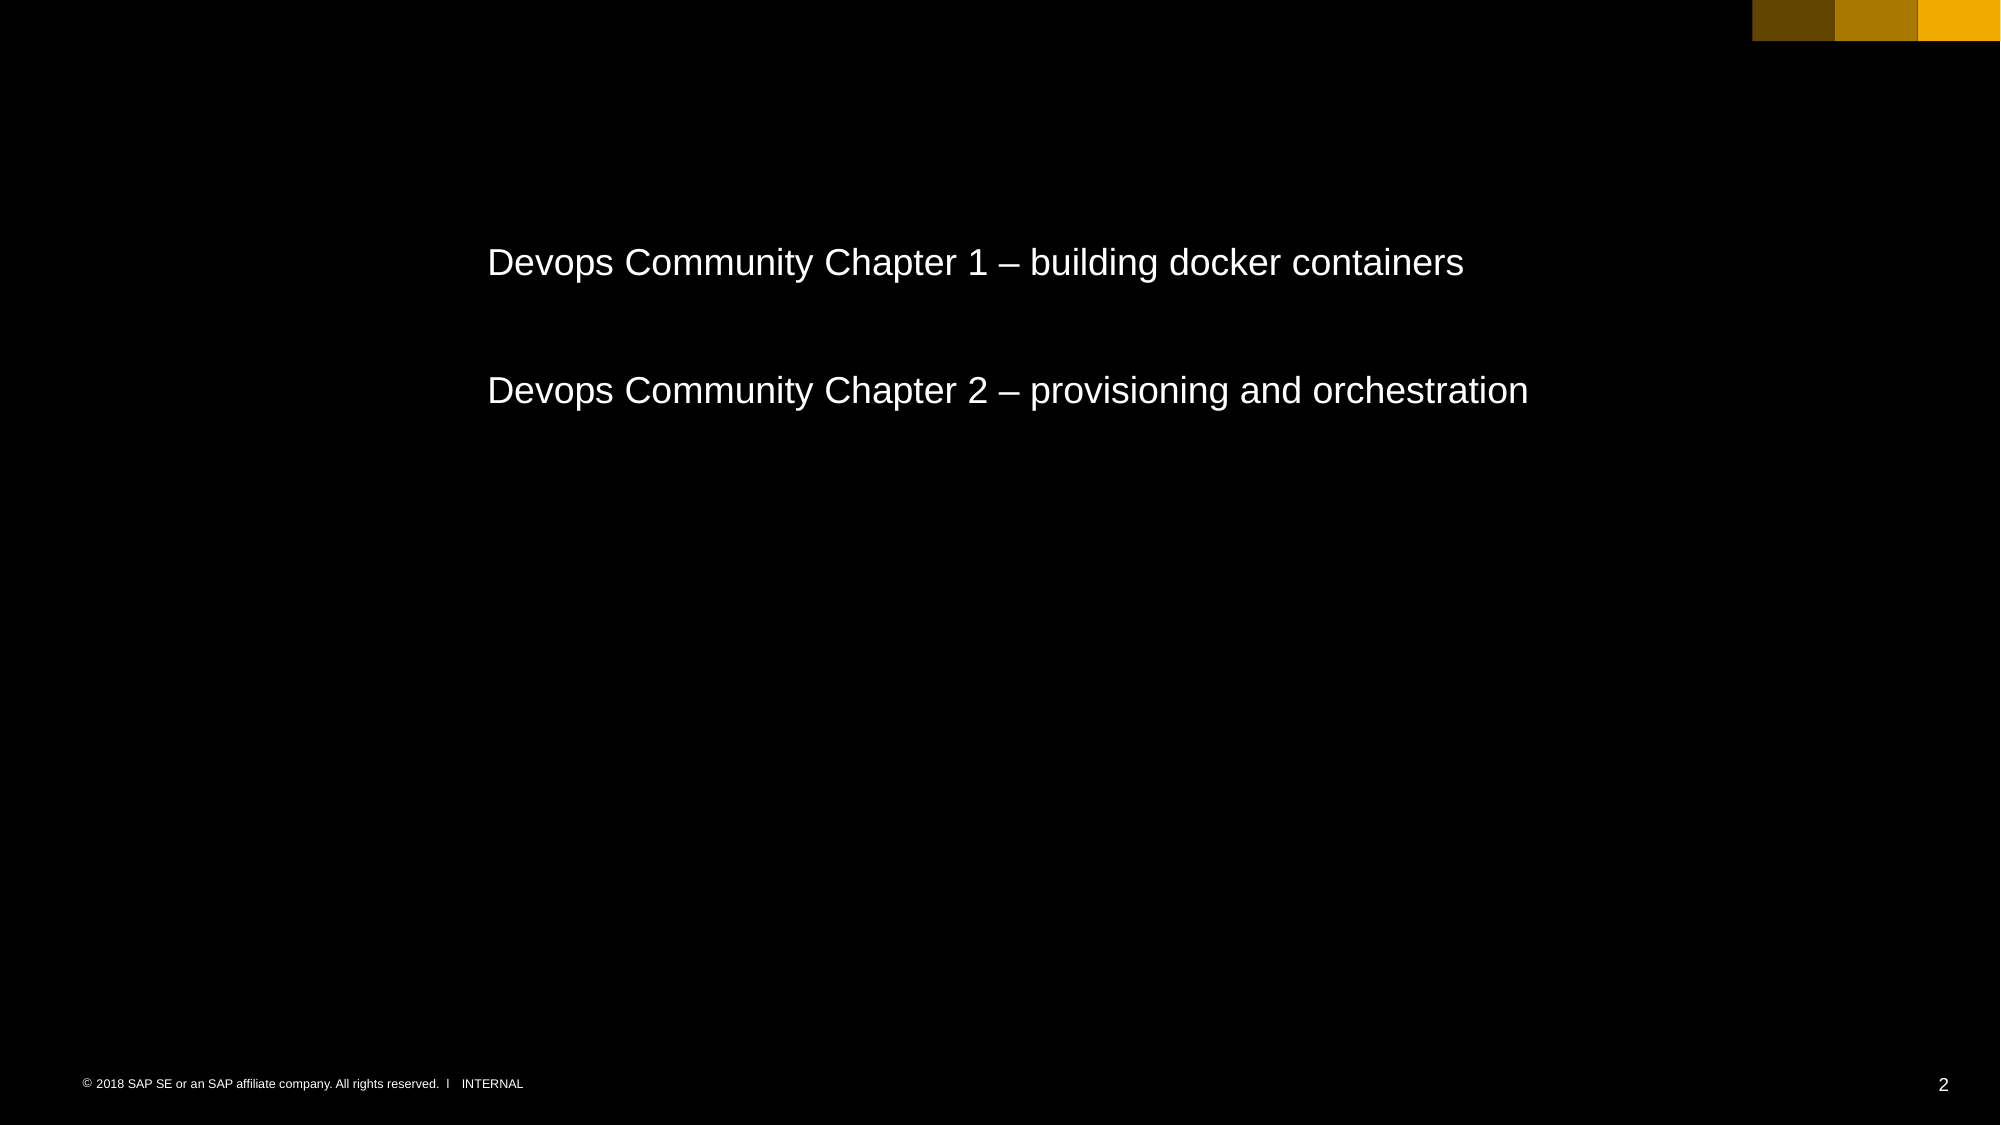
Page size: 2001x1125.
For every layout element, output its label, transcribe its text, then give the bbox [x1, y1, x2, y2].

text_box Devops Community Chapter 1 – building docker containers Devops Community Chapter 2 – provisioning and orchestration [487, 238, 1530, 411]
